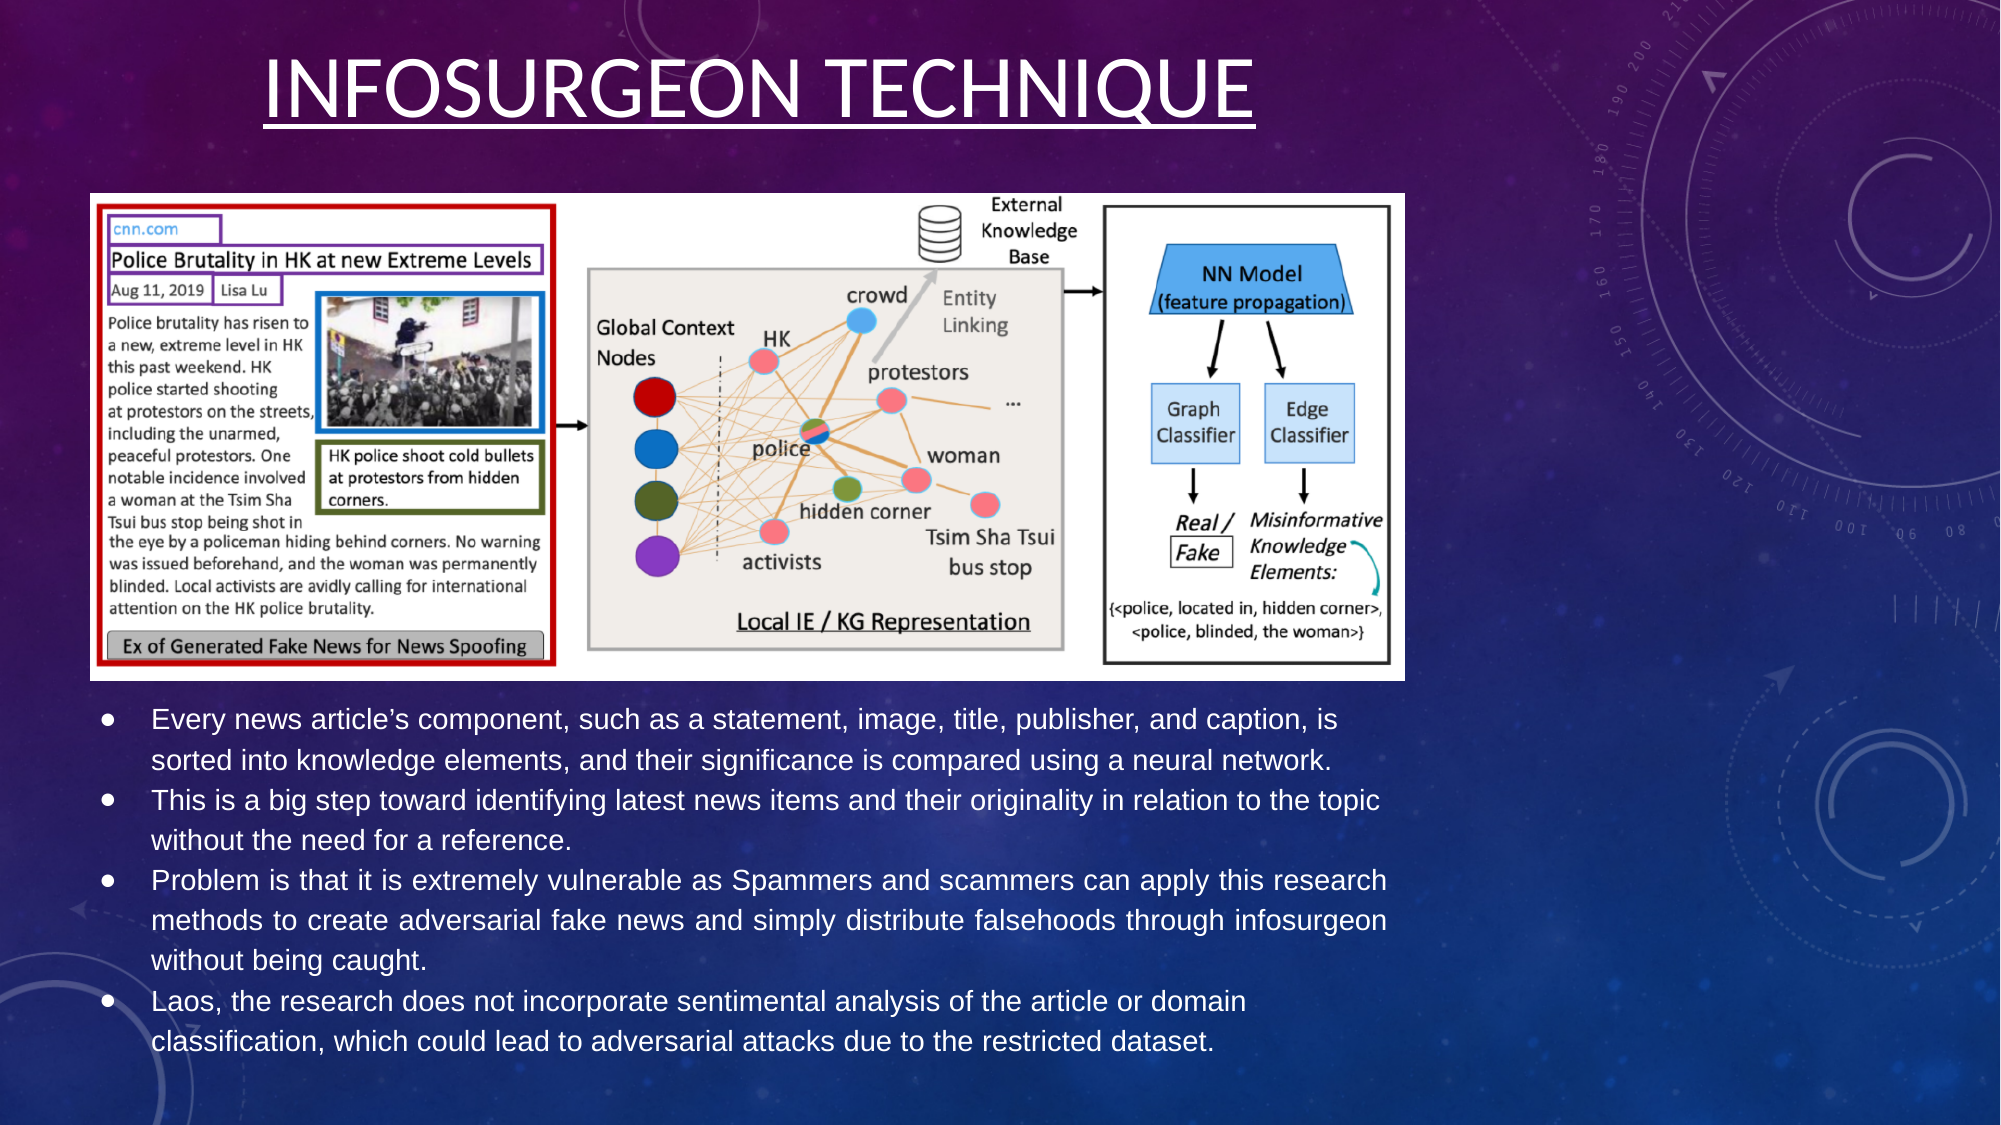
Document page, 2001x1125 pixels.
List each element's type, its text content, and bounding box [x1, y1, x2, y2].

picture [0, 0, 2001, 1125]
text_box Every news article’s component, such as a statement, image, title, publisher, and caption, is sorted into knowledge elements, and their significance is compared using a neural network. This is a big step toward identifying latest news items and their originality in relation to the topic without the need for a reference. Problem is that it is extremely vulnerable as Spammers and scammers can apply this research methods to create adversarial fake news and simply distribute falsehoods through infosurgeon without being caught. Laos, the research does not incorporate sentimental analysis of the article or domain classification, which could lead to adversarial attacks due to the restricted dataset. [61, 680, 1405, 1072]
text_box INFOSURGEON TECHNIQUE [172, 20, 1339, 143]
